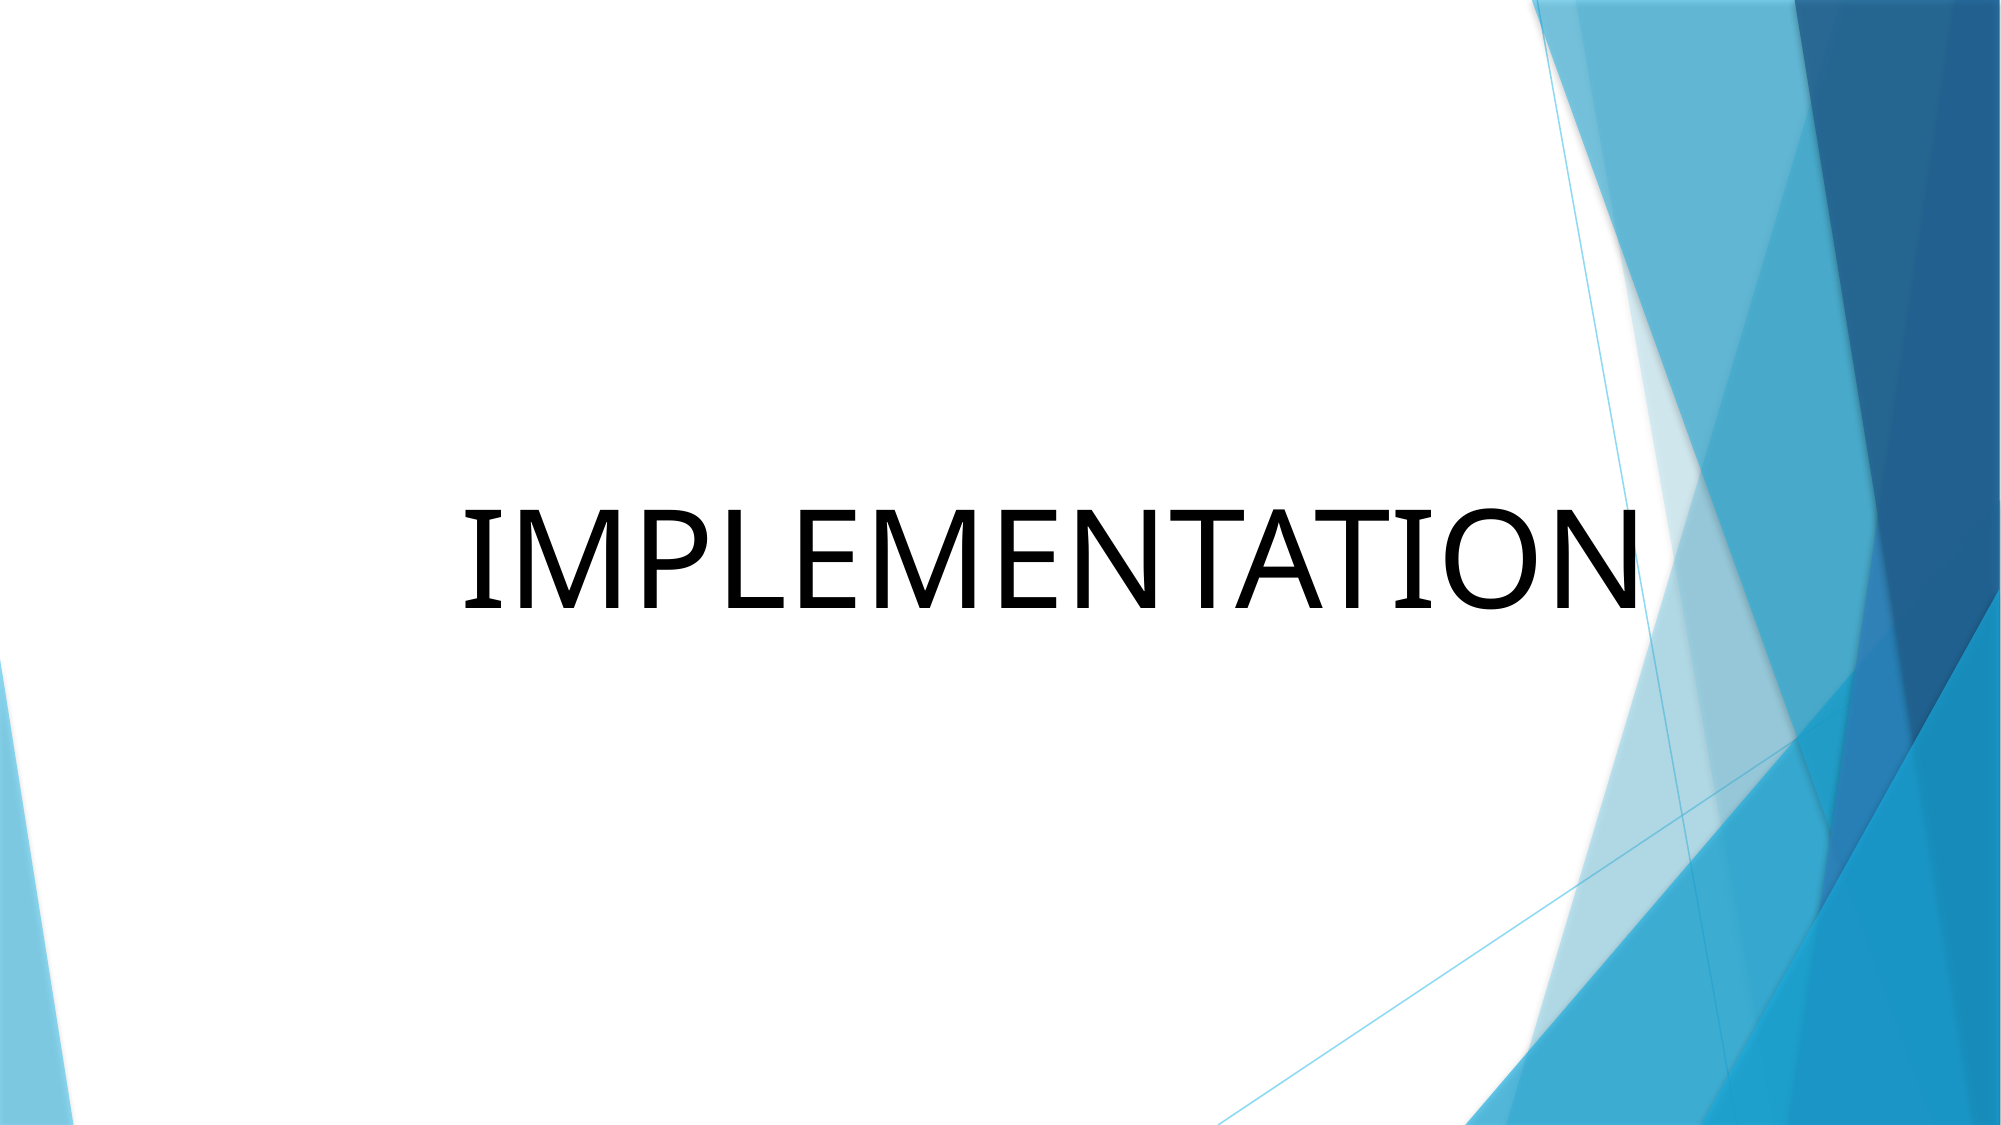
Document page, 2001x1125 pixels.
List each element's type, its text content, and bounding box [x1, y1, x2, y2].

title IMPLEMENTATION [302, 463, 1755, 741]
